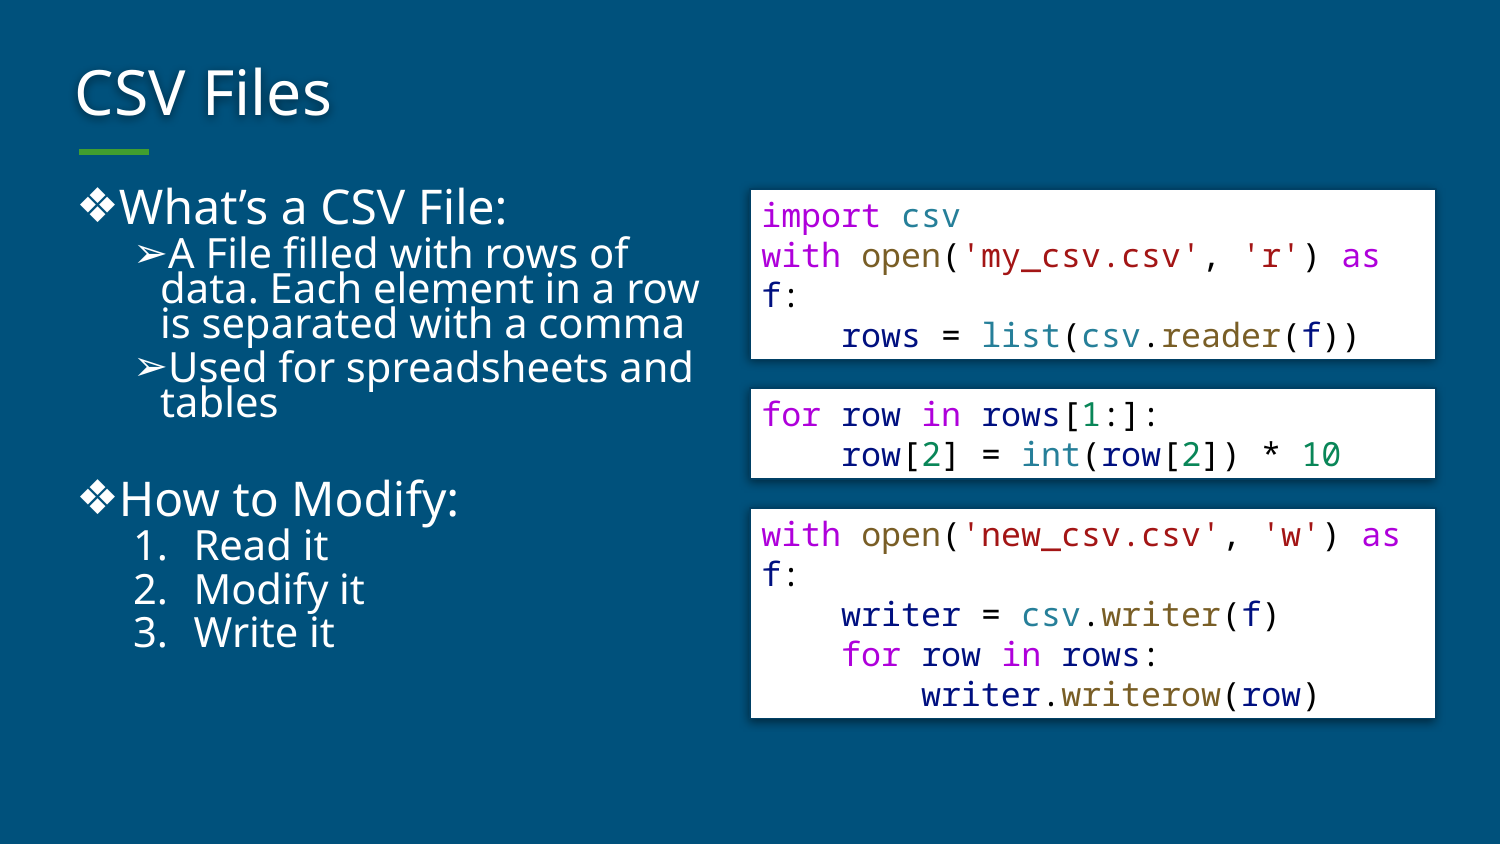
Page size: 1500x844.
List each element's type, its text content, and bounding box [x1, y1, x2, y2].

text_box import csv with open('my_csv.csv', 'r') as f: rows = list(csv.reader(f)) [749, 188, 1436, 360]
list What’s a CSV File: A File filled with rows of data. Each element in a row is separated with a comma Used for spreadsheets and tables How to Modify: Read it Modify it Write it [63, 186, 749, 753]
text_box for row in rows[1:]: row[2] = int(row[2]) * 10 [749, 387, 1436, 479]
text_box with open('new_csv.csv', 'w') as f: writer = csv.writer(f) for row in rows: writer.writerow(row) [749, 507, 1436, 719]
title CSV Files [63, 39, 1437, 152]
